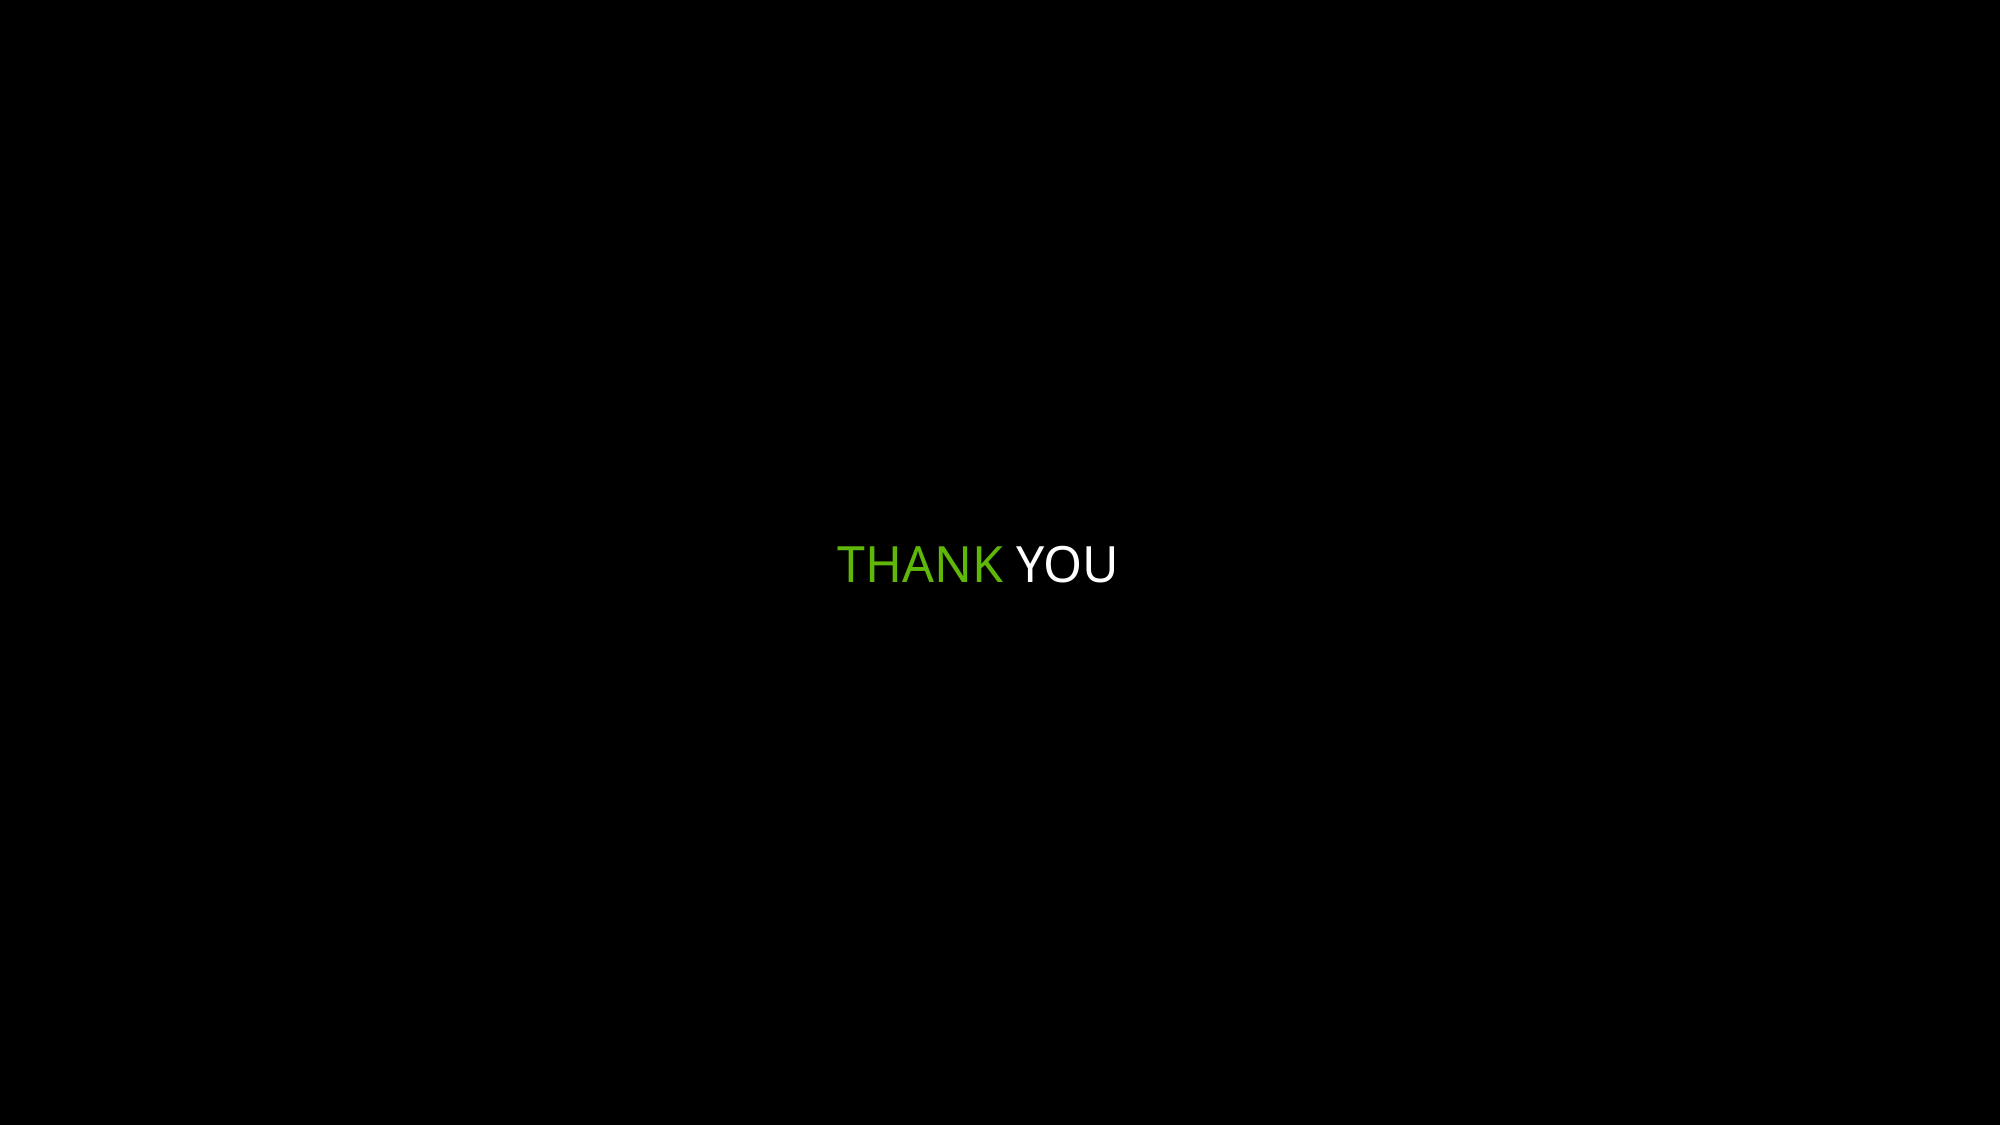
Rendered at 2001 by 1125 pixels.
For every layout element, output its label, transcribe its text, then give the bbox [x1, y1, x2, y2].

text_box [0, 0, 2000, 1125]
text_box THANK YOU [822, 524, 1178, 600]
